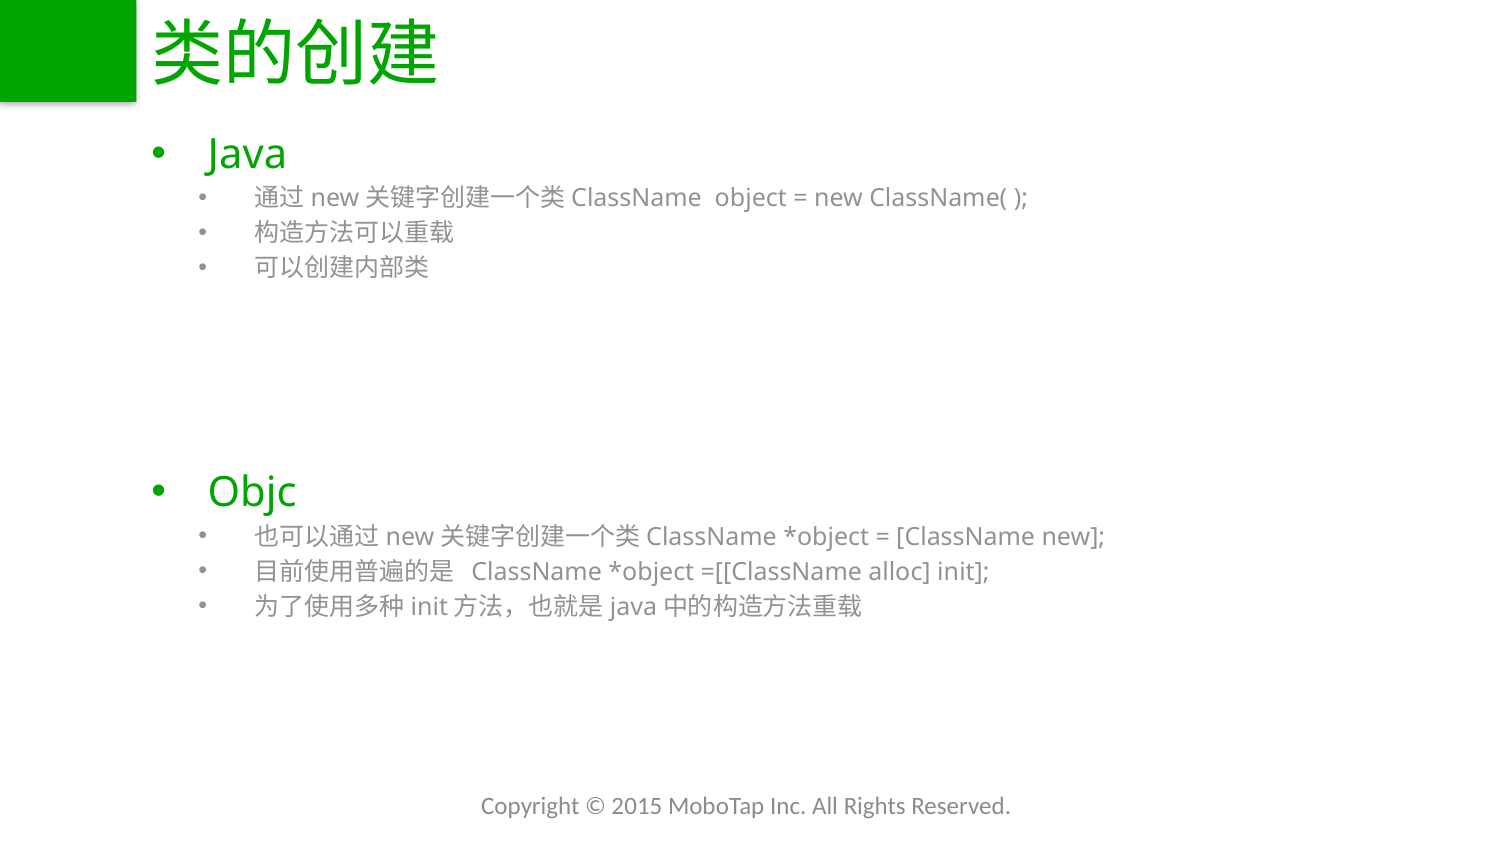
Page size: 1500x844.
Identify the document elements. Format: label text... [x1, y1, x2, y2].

footer Copyright © 2015 MoboTap Inc. All Rights Reserved. [454, 782, 1046, 827]
title 类的创建 [136, 0, 1424, 102]
list Java 通过new关键字创建一个类ClassName object = new ClassName( ); 构造方法可以重载 可以创建内部类 Objc 也可以通过new关键字创建一个类ClassName *object = [ClassName new]; 目前使用普遍的是 ClassName *object =[[ClassName alloc] init]; 为了使用多种init方法，也就是java中的构造方法重载 [136, 119, 1425, 768]
